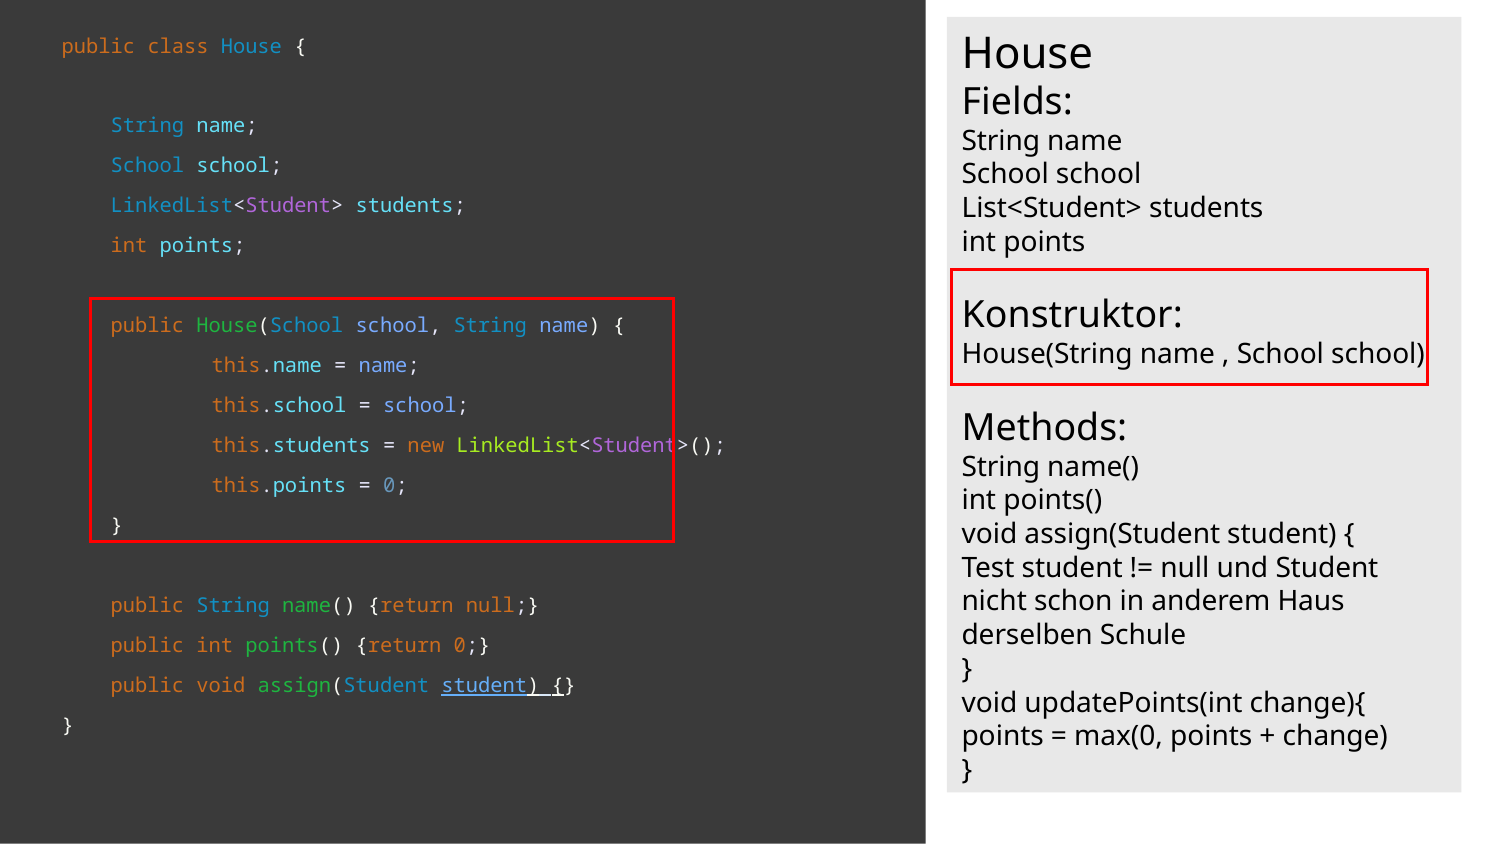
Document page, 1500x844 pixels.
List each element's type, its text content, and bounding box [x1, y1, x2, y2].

list public class House { String name; School school; LinkedList<Student> students; int points; public House(School school, String name) { this.name = name; this.school = school; this.students = new LinkedList<Student>(); this.points = 0; } public String name() {return null;} public int points() {return 0;} public void assign(Student student) {} } [50, 0, 865, 779]
text_box House Fields: String name School school List<Student> students int points Konstruktor: House(String name , School school) Methods: String name() int points() void assign(Student student) { Test student != null und Student nicht schon in anderem Haus derselben Schule } void updatePoints(int change){ points = max(0, points + change) } [946, 16, 1462, 793]
text_box [89, 297, 675, 543]
text_box [0, 0, 926, 844]
text_box [950, 268, 1429, 386]
